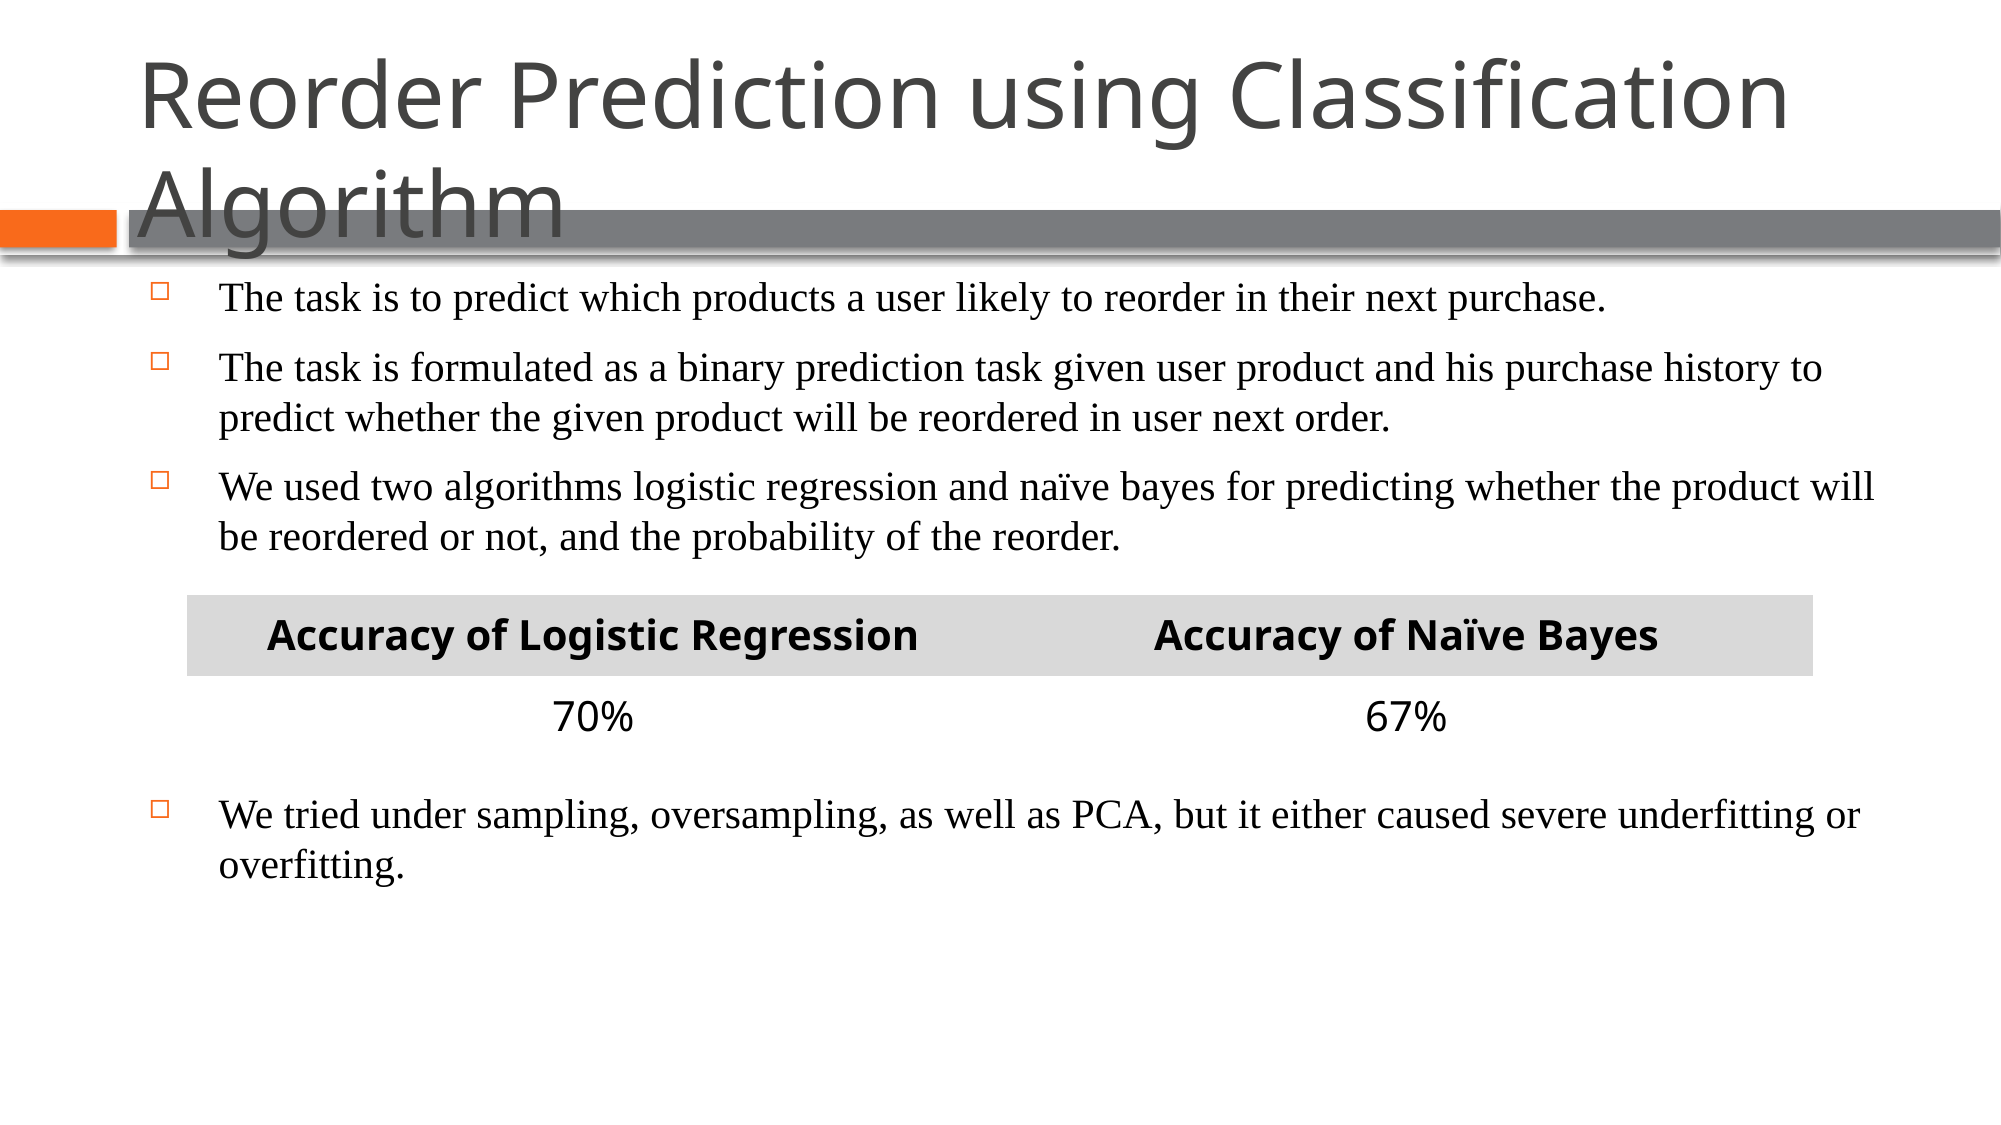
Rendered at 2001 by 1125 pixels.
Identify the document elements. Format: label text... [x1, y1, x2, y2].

table_header Accuracy of Logistic Regression [187, 595, 1000, 676]
title Reorder Prediction using Classification Algorithm [122, 65, 2000, 228]
table_header Accuracy of Naïve Bayes [1000, 595, 1813, 676]
table_cell 70% [187, 676, 1000, 758]
list The task is to predict which products a user likely to reorder in their next purchase. The task is formulated as a binary prediction task given user product and his purchase history to predict whether the given product will be reordered in user next order. We used two algorithms logistic regression and naïve bayes for predicting whether the product will be reordered or not, and the probability of the reorder. We tried under sampling, oversampling, as well as PCA, but it either caused severe underfitting or overfitting. [133, 262, 1918, 1000]
table_cell 67% [1000, 676, 1813, 758]
